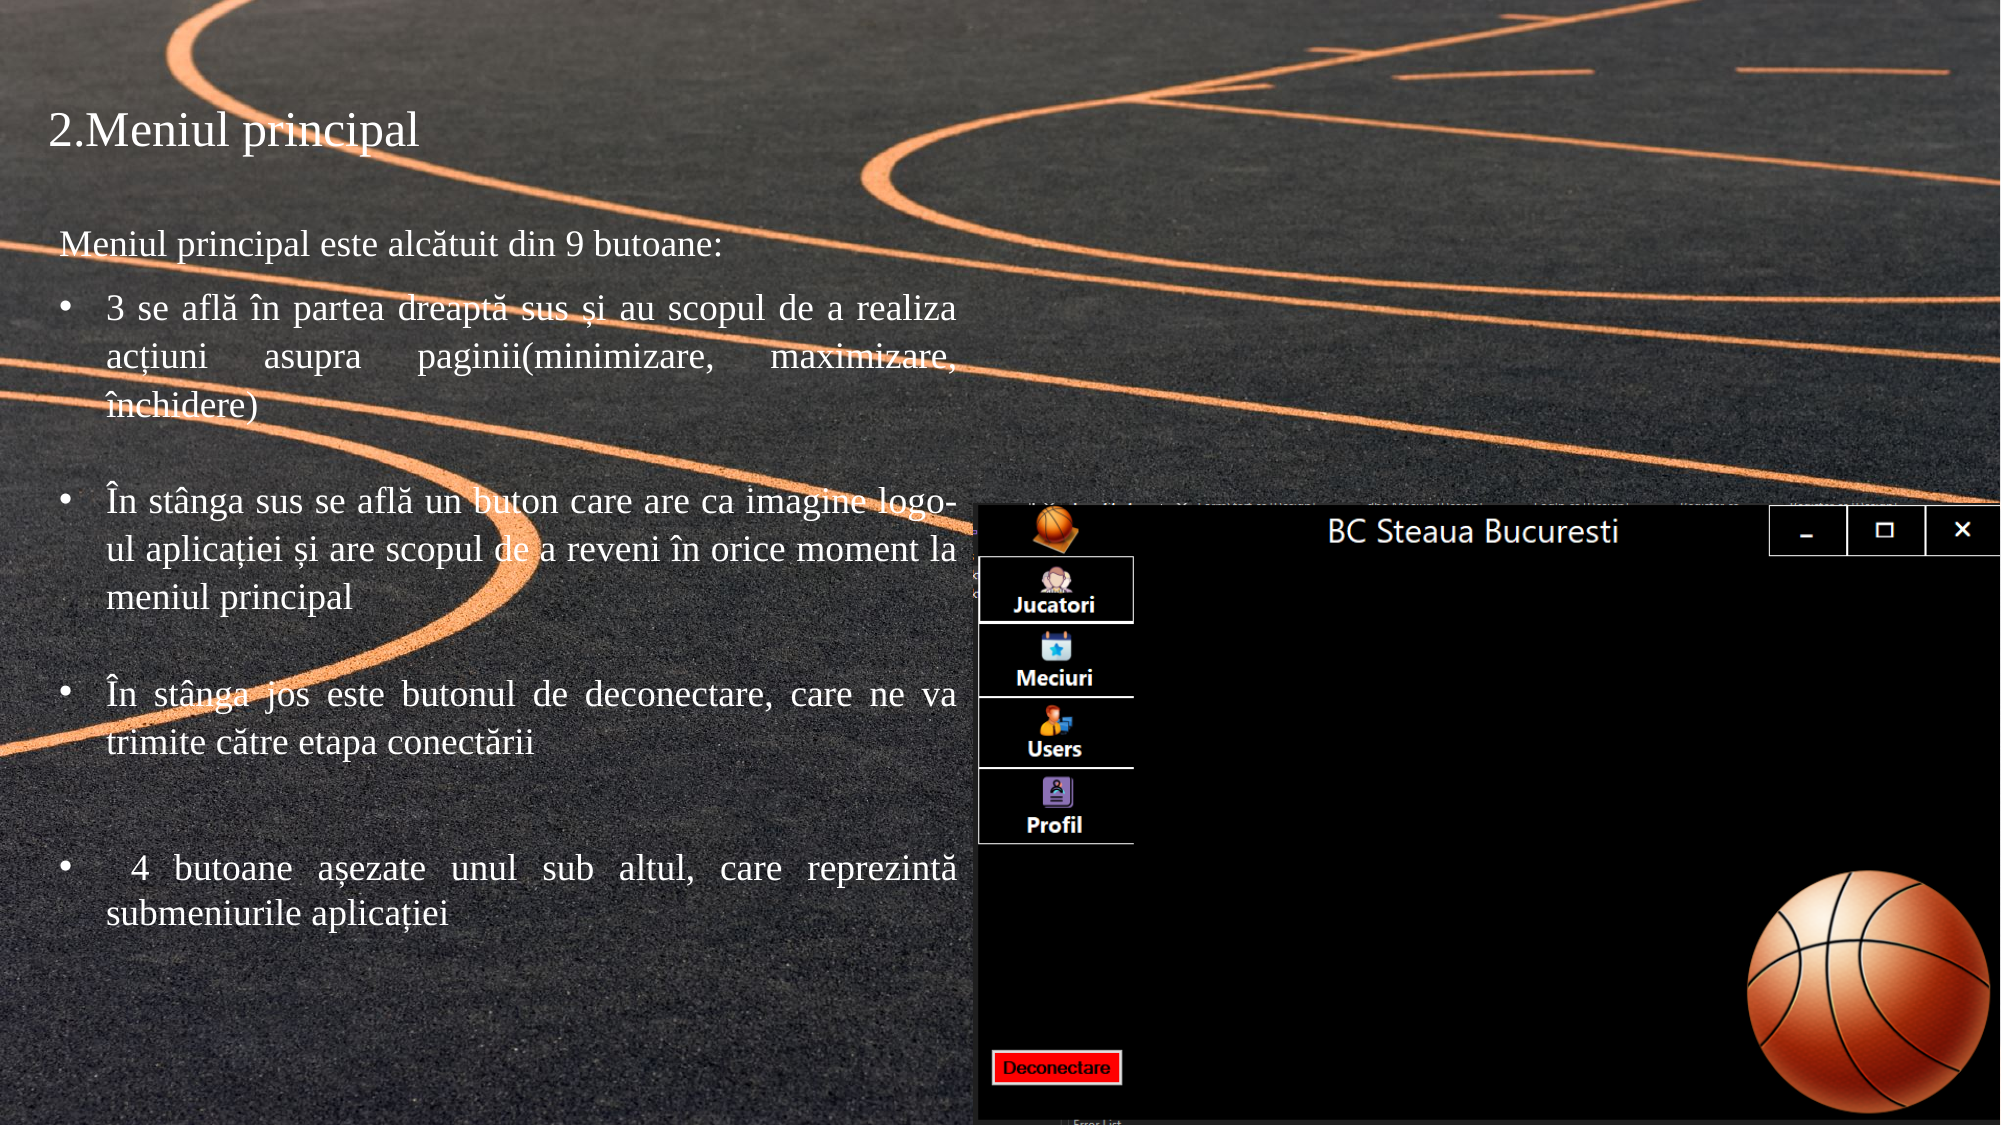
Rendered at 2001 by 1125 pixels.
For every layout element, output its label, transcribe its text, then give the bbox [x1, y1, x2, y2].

text_box 2.Meniul principal [33, 88, 501, 164]
text_box Meniul principal este alcătuit din 9 butoane: 3 se află în partea dreaptă sus și au scopul de a realiza acțiuni asupra paginii(minimizare, maximizare, închidere) În stânga sus se află un buton care are ca imagine logo-ul aplicației și are scopul de a reveni în orice moment la meniul principal În stânga jos este butonul de deconectare, care ne va trimite către etapa conectării 4 butoane așezate unul sub altul, care reprezintă submeniurile aplicației [44, 208, 974, 941]
picture [0, 0, 2001, 1125]
